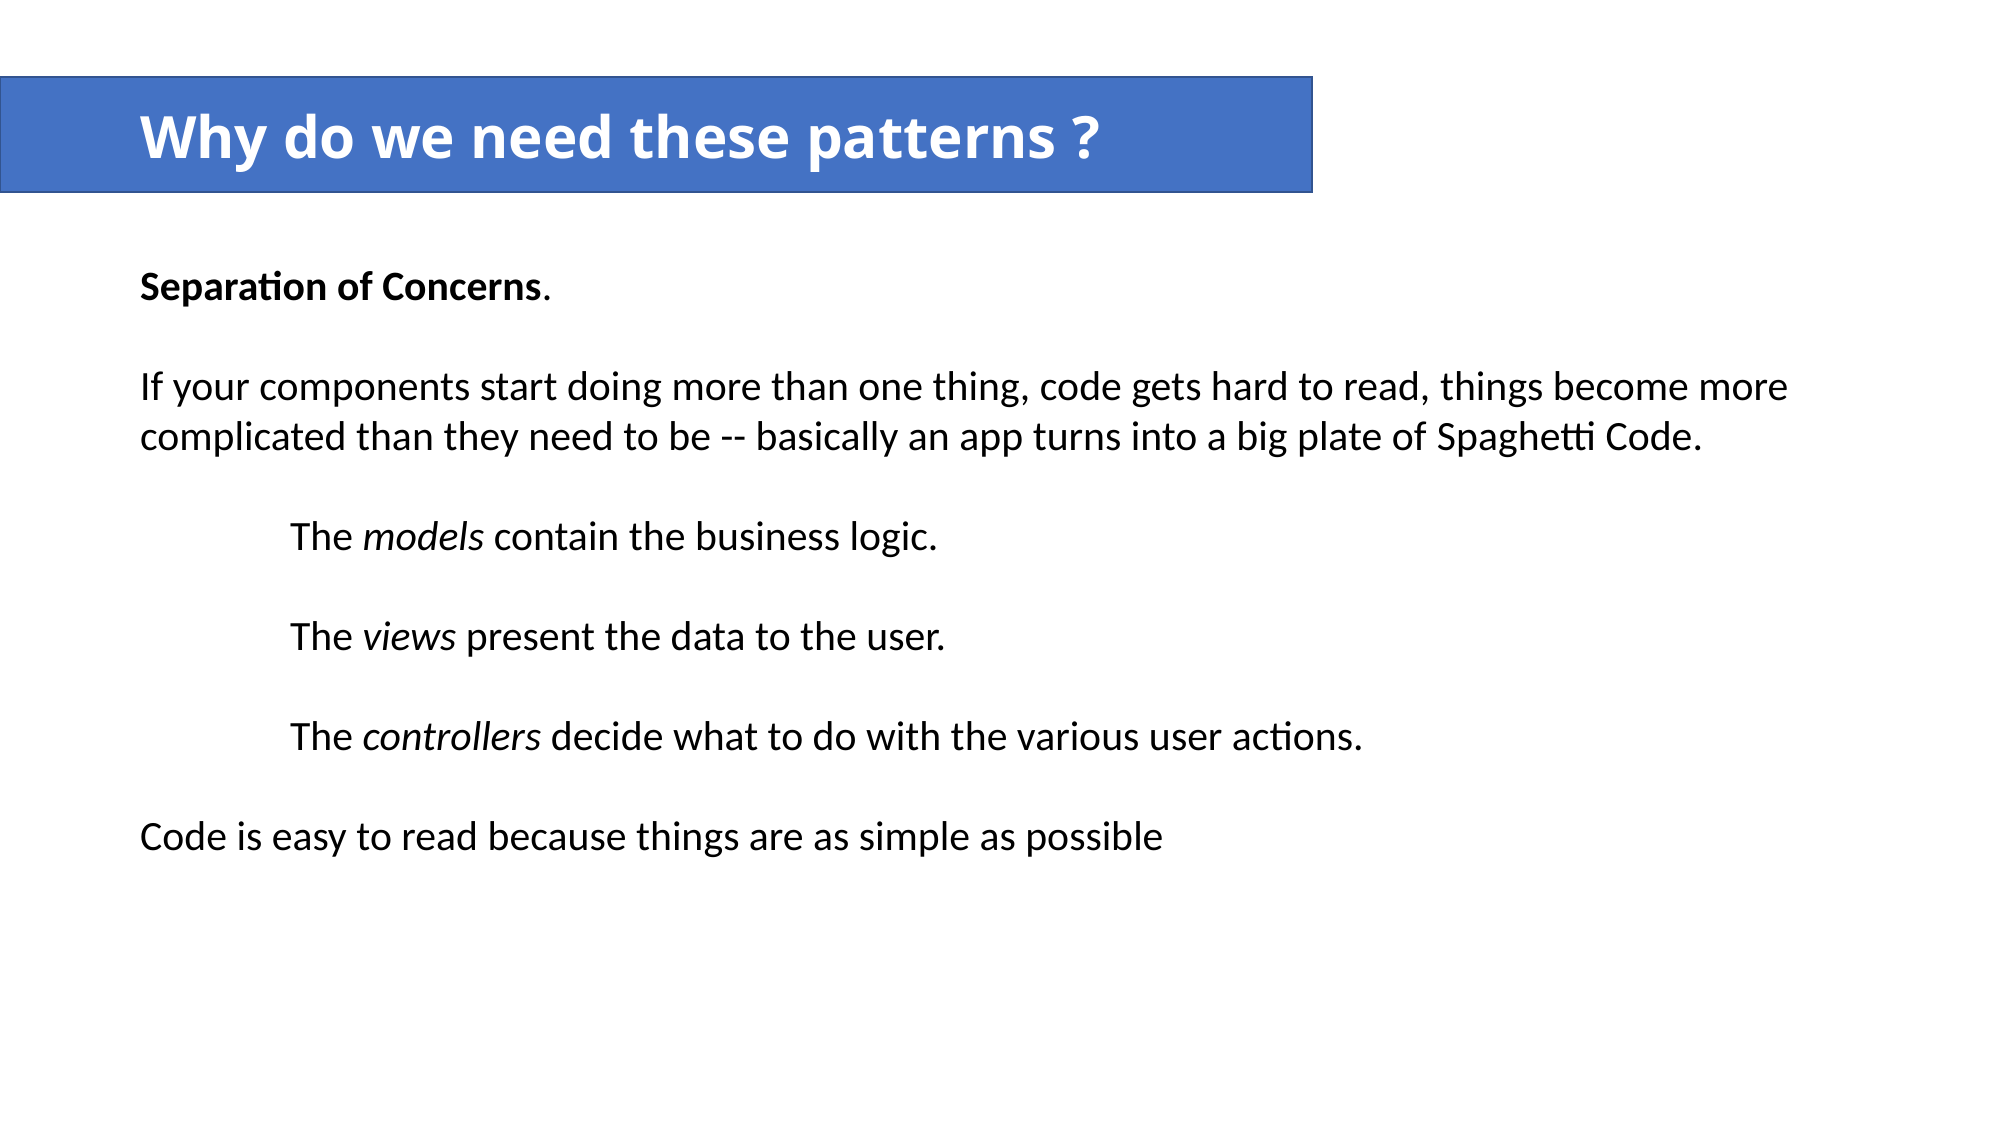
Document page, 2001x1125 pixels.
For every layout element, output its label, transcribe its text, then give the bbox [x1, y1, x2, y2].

text_box Separation of Concerns. If your components start doing more than one thing, code gets hard to read, things become more complicated than they need to be -- basically an app turns into a big plate of Spaghetti Code. The models contain the business logic. The views present the data to the user. The controllers decide what to do with the various user actions. Code is easy to read because things are as simple as possible [125, 251, 1874, 917]
text_box Why do we need these patterns ? [125, 92, 1187, 178]
text_box [0, 76, 1313, 193]
